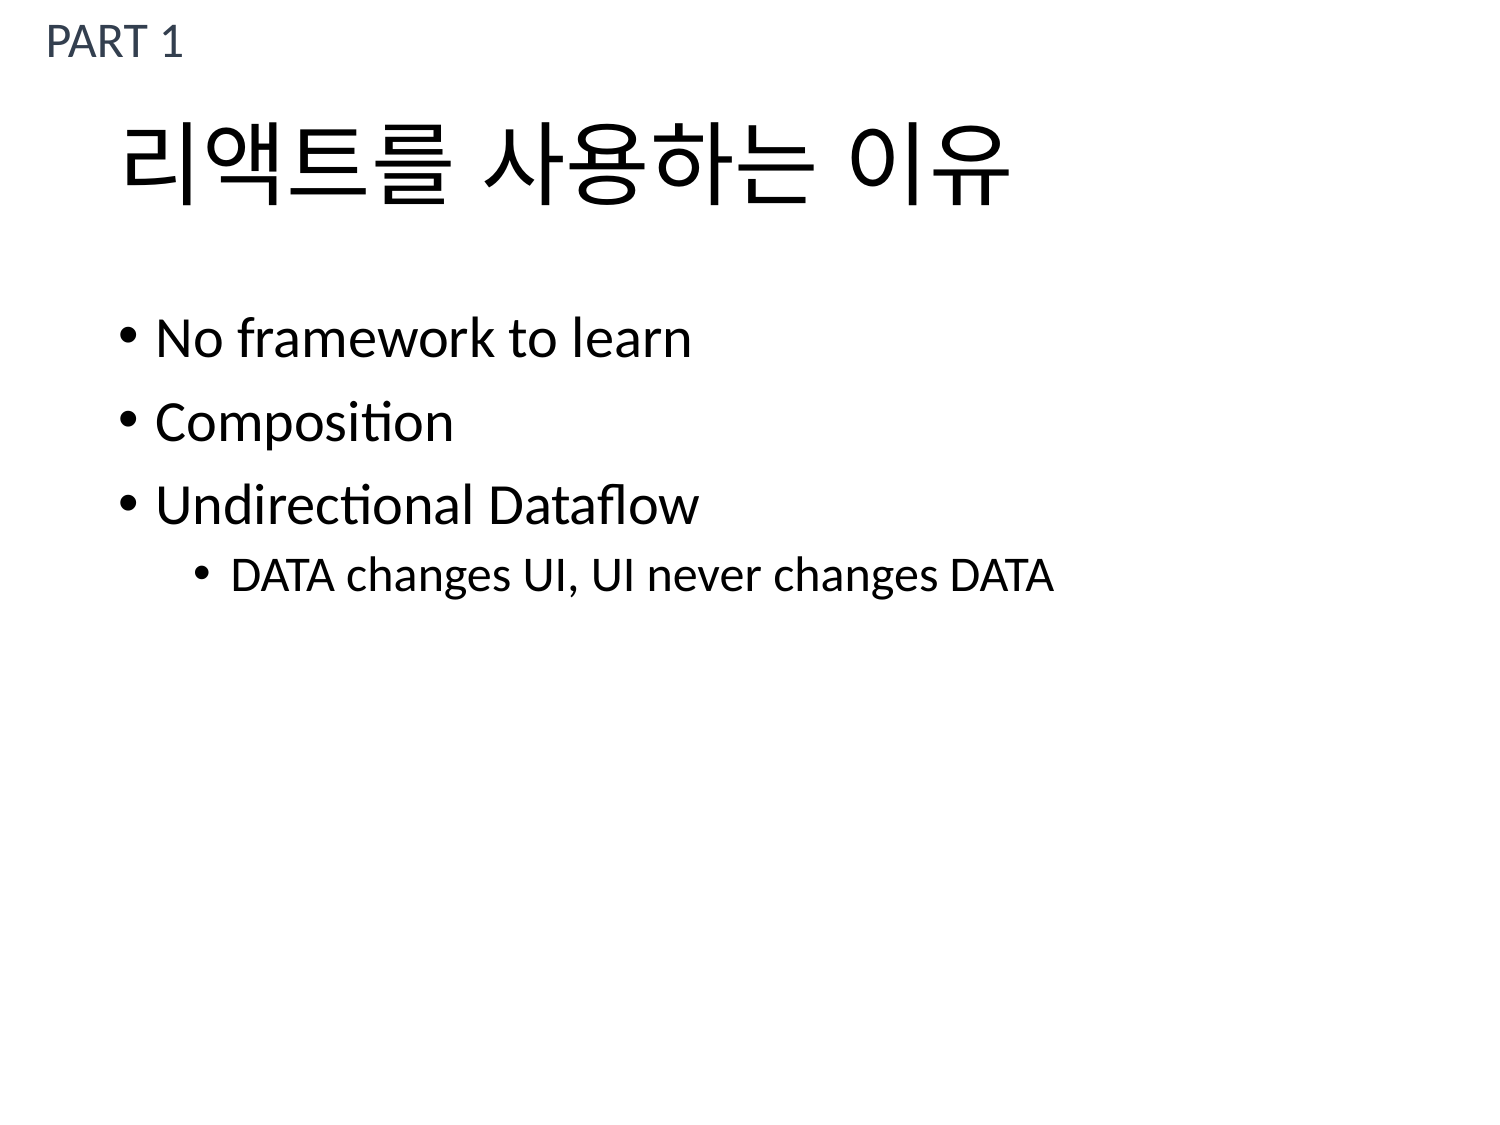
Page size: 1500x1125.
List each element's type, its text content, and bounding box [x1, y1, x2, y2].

title 리액트를 사용하는 이유 [103, 59, 1397, 278]
text_box PART 1 [30, 0, 200, 75]
list No framework to learn Composition Undirectional Dataflow DATA changes UI, UI never changes DATA [103, 299, 1397, 1014]
